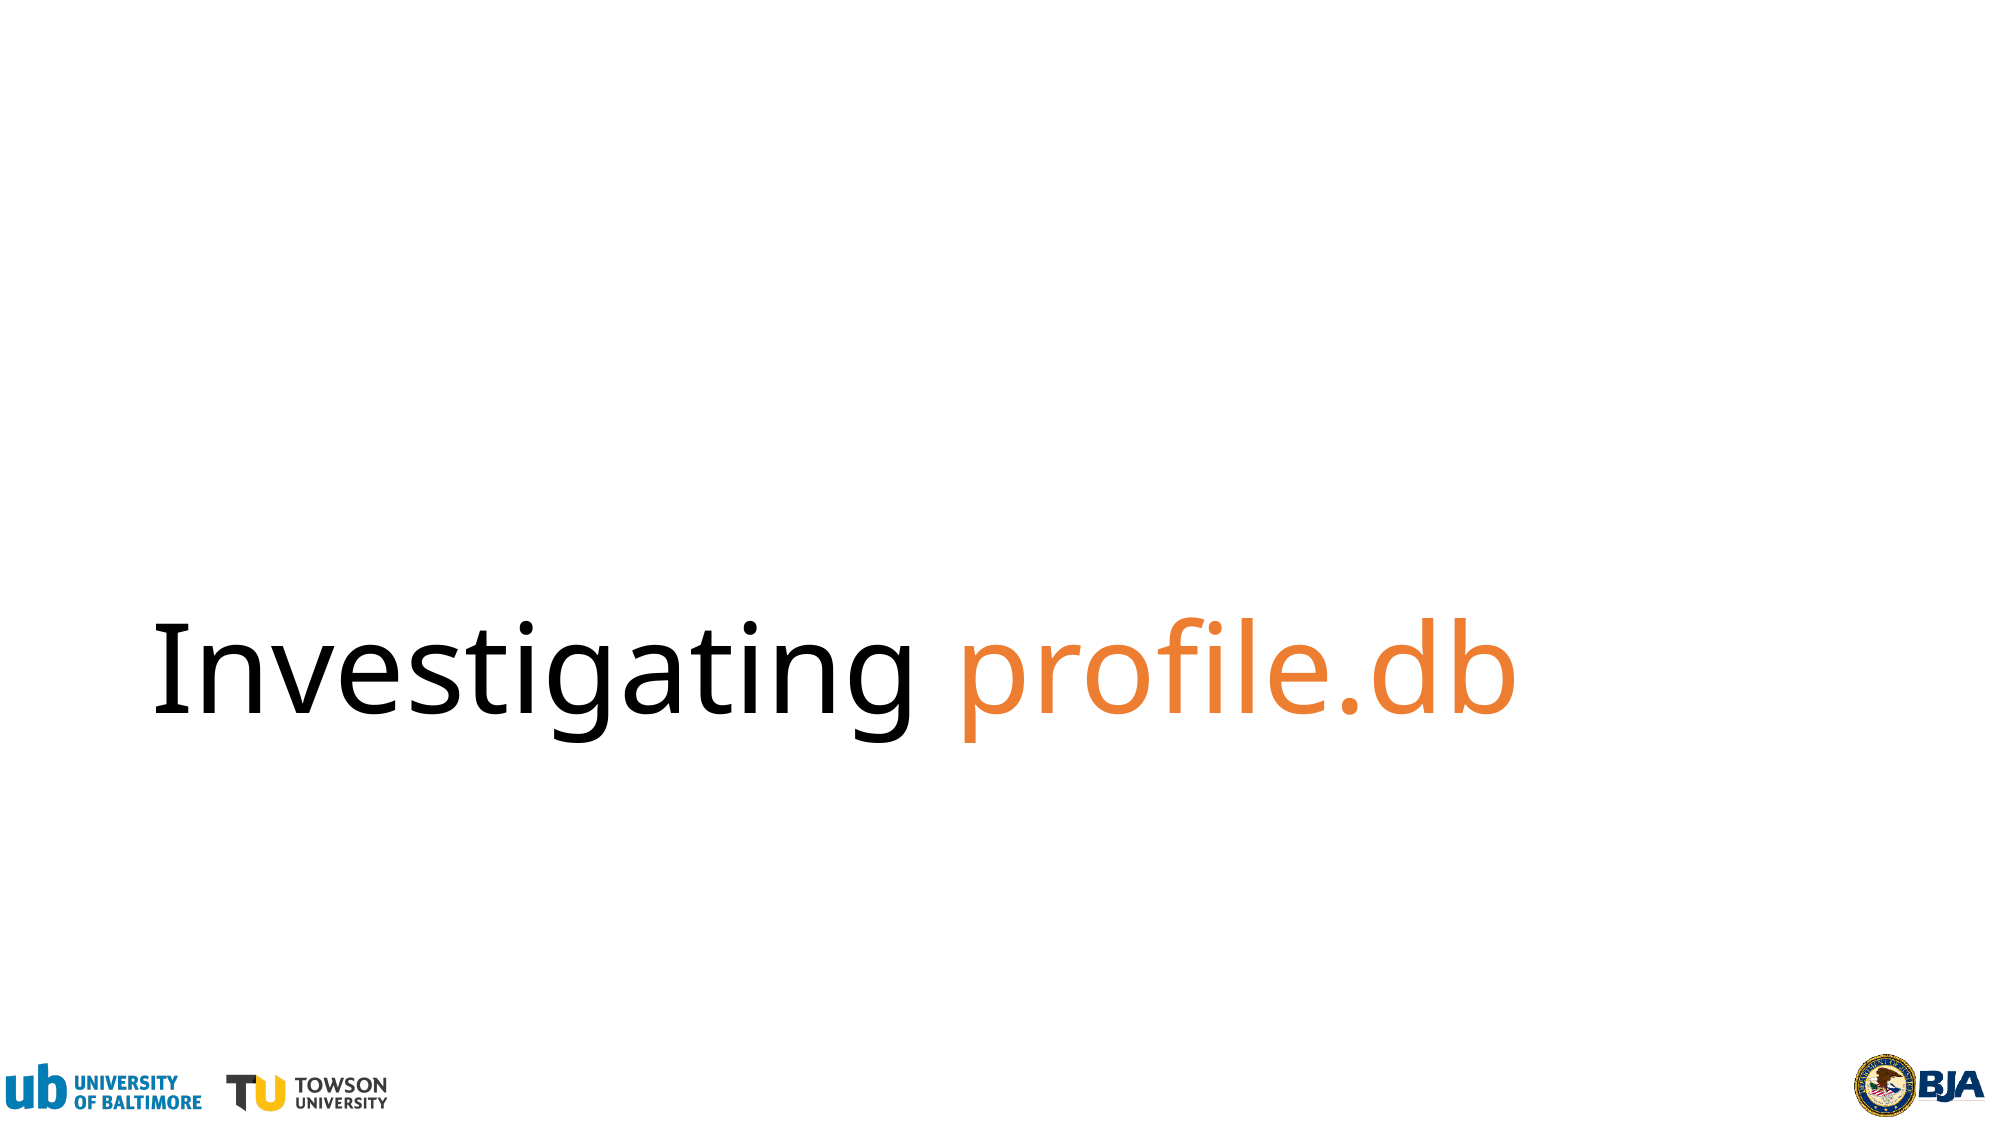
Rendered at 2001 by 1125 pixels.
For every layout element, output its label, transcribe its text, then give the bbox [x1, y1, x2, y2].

title Investigating profile.db [136, 280, 1862, 749]
picture [1854, 1054, 1986, 1117]
picture [0, 1031, 407, 1125]
